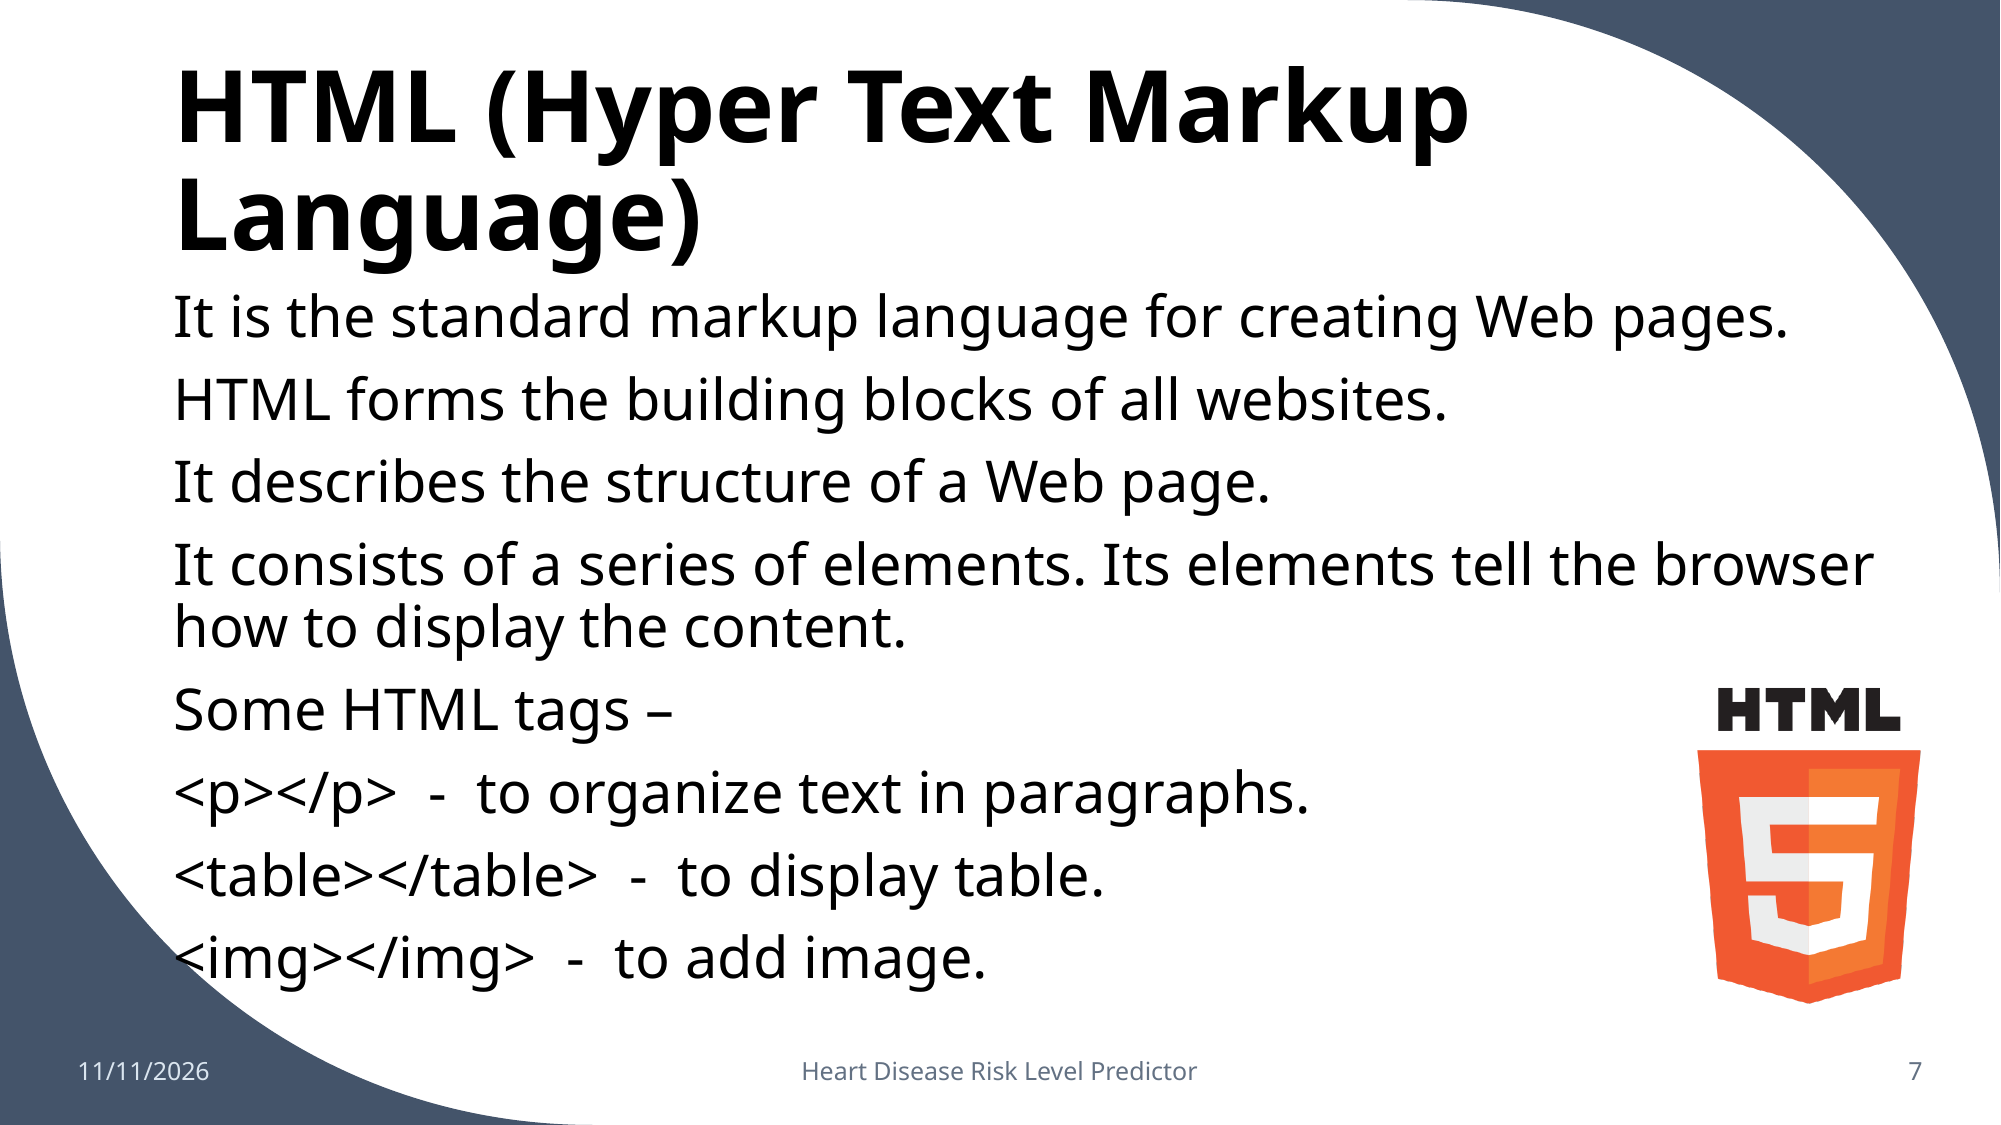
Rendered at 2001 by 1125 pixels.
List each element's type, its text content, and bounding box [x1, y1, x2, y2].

list It is the standard markup language for creating Web pages. HTML forms the building blocks of all websites. It describes the structure of a Web page. It consists of a series of elements. Its elements tell the browser how to display the content. Some HTML tags – <p></p> - to organize text in paragraphs. <table></table> - to display table. <img></img> - to add image. [158, 279, 1970, 1004]
picture [1697, 687, 1938, 1004]
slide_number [62, 1042, 342, 1103]
footer Heart Disease Risk Level Predictor [662, 1042, 1338, 1103]
title HTML (Hyper Text Markup Language) [158, 62, 1871, 279]
slide_number 7 [1665, 1042, 1938, 1103]
